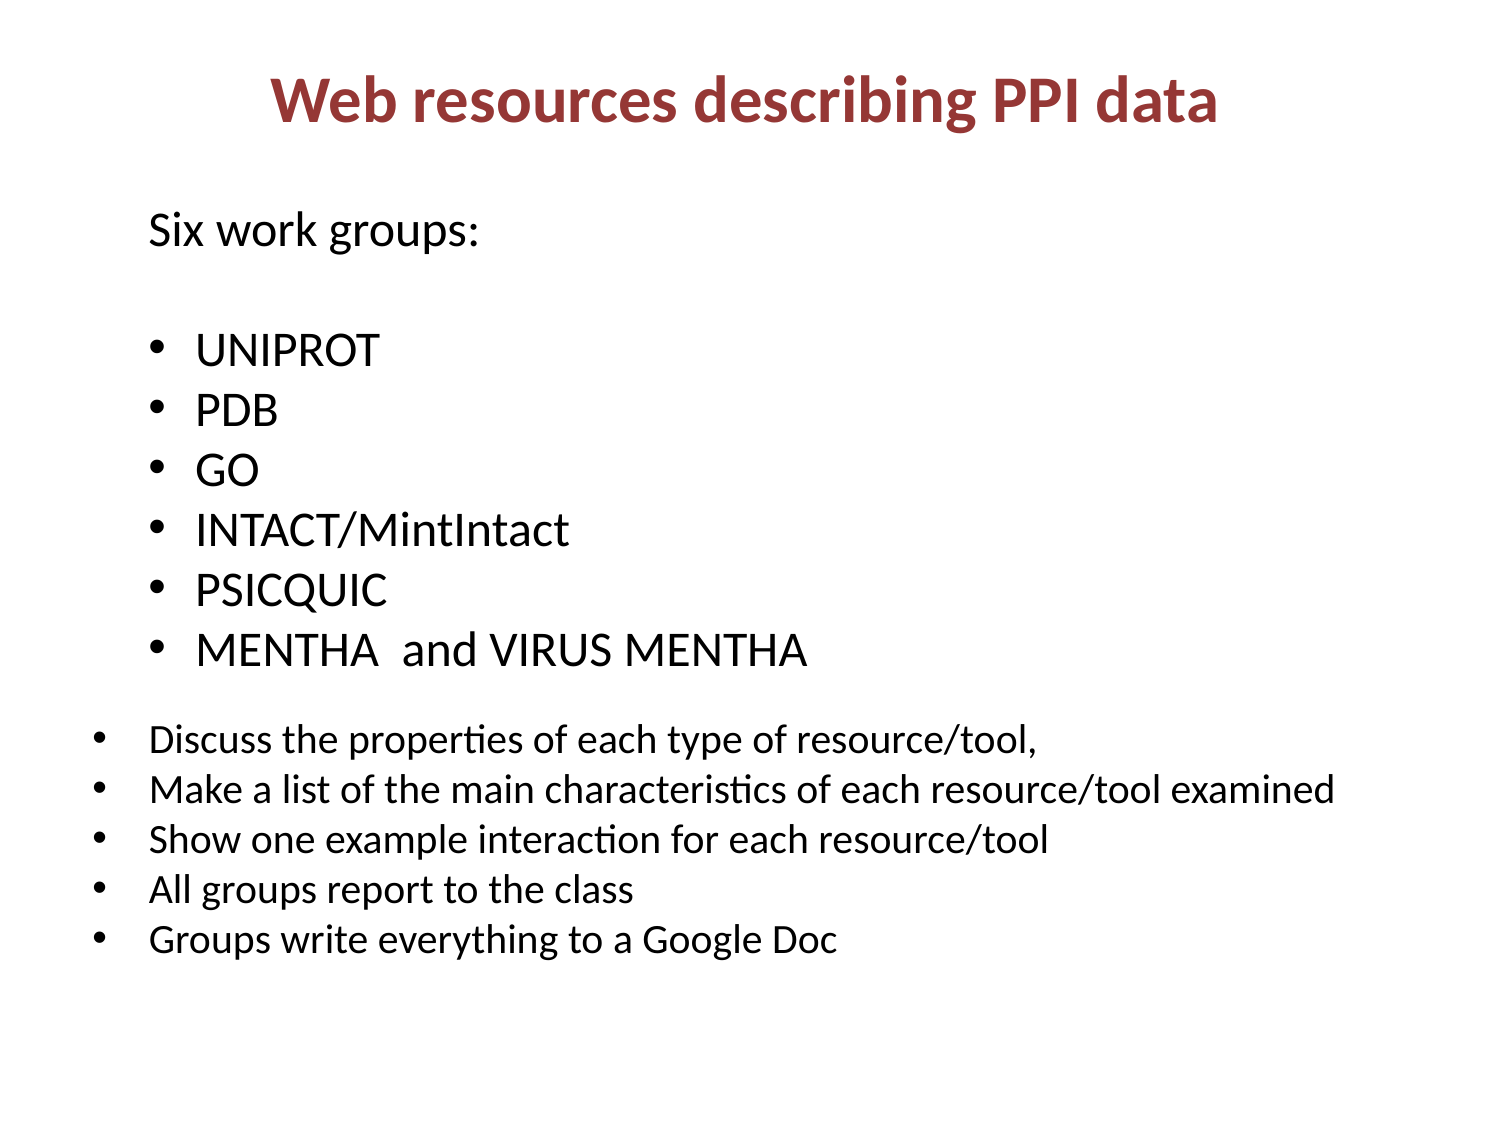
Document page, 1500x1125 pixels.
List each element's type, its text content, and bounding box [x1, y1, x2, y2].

text_box Discuss the properties of each type of resource/tool, Make a list of the main characteristics of each resource/tool examined Show one example interaction for each resource/tool All groups report to the class Groups write everything to a Google Doc [77, 704, 1361, 970]
text_box Six work groups: UNIPROT PDB GO INTACT/MintIntact PSICQUIC MENTHA and VIRUS MENTHA [133, 189, 1391, 684]
text_box Web resources describing PPI data [255, 48, 1235, 143]
